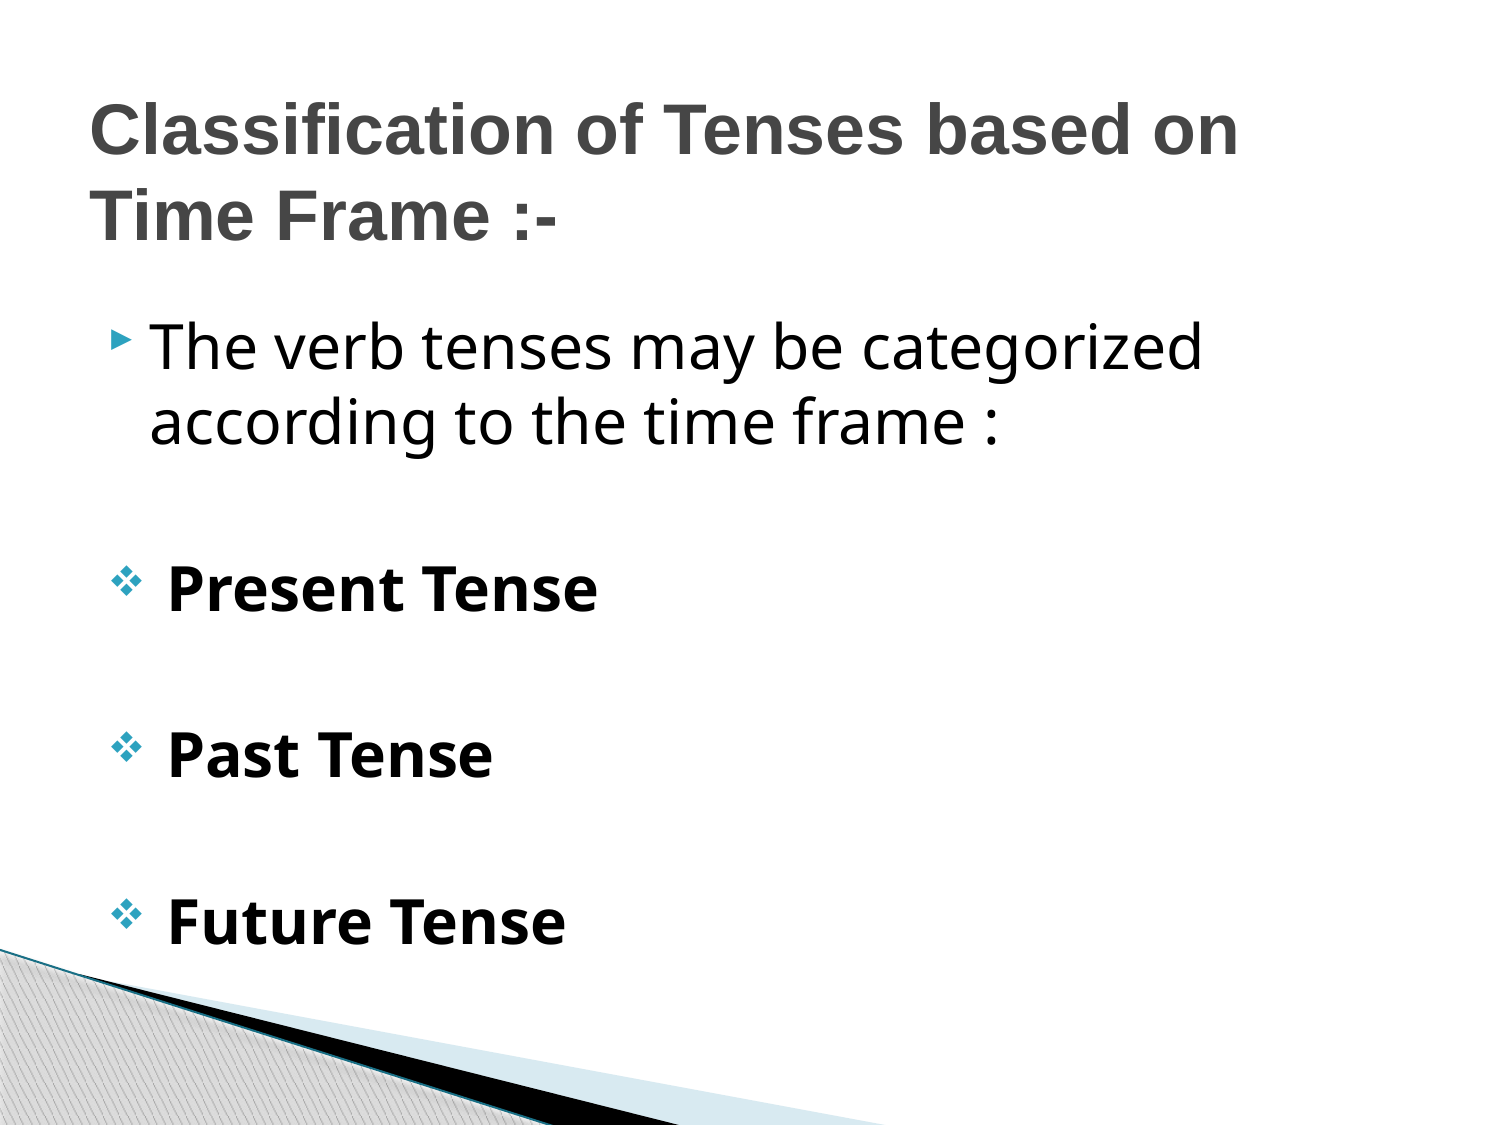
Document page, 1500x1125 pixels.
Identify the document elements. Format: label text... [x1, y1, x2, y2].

title Classification of Tenses based on Time Frame :- [75, 75, 1425, 263]
list The verb tenses may be categorized according to the time frame : Present Tense Past Tense Future Tense [75, 299, 1425, 1043]
